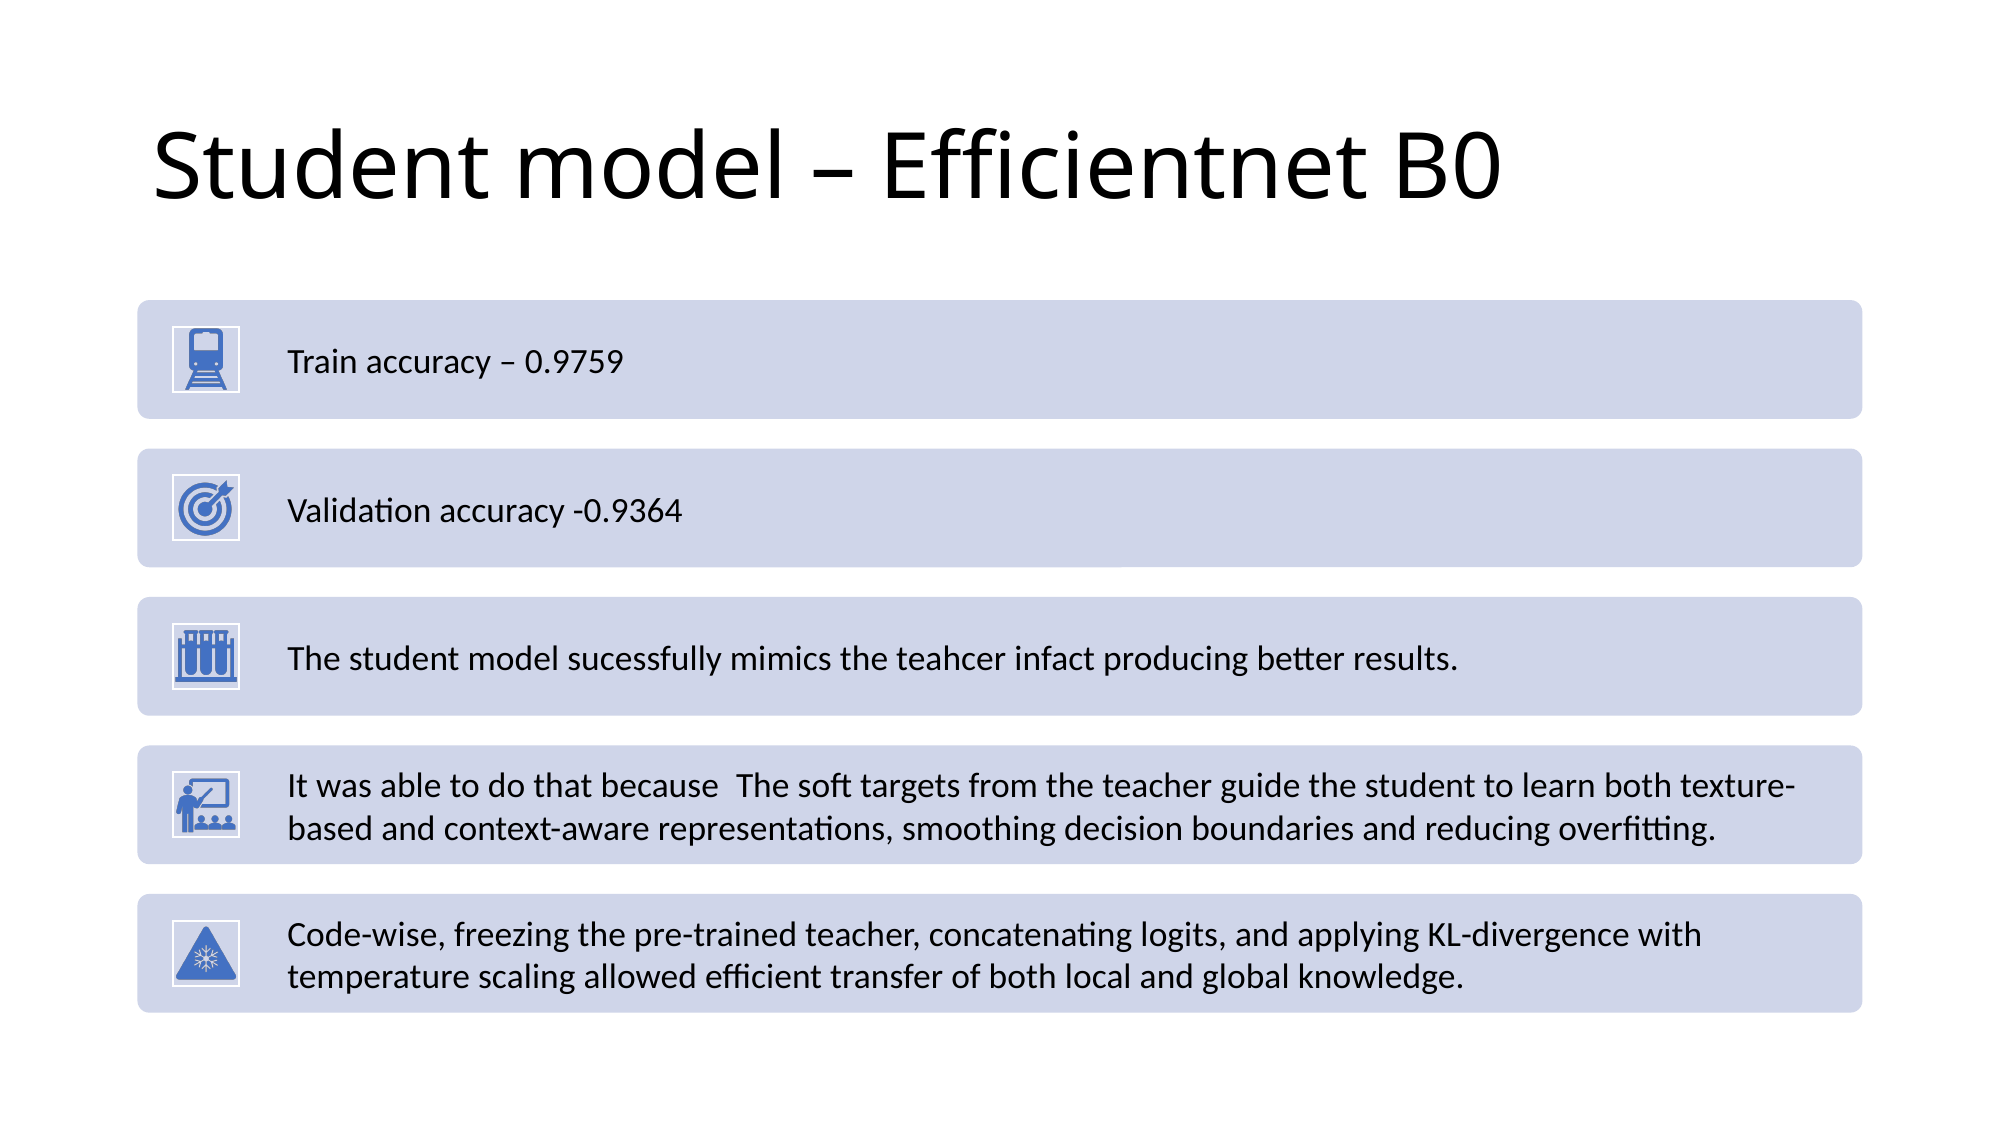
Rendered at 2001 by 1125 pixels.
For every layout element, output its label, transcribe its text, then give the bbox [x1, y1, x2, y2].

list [137, 299, 1863, 1014]
title Student model – Efficientnet B0 [137, 59, 1863, 278]
